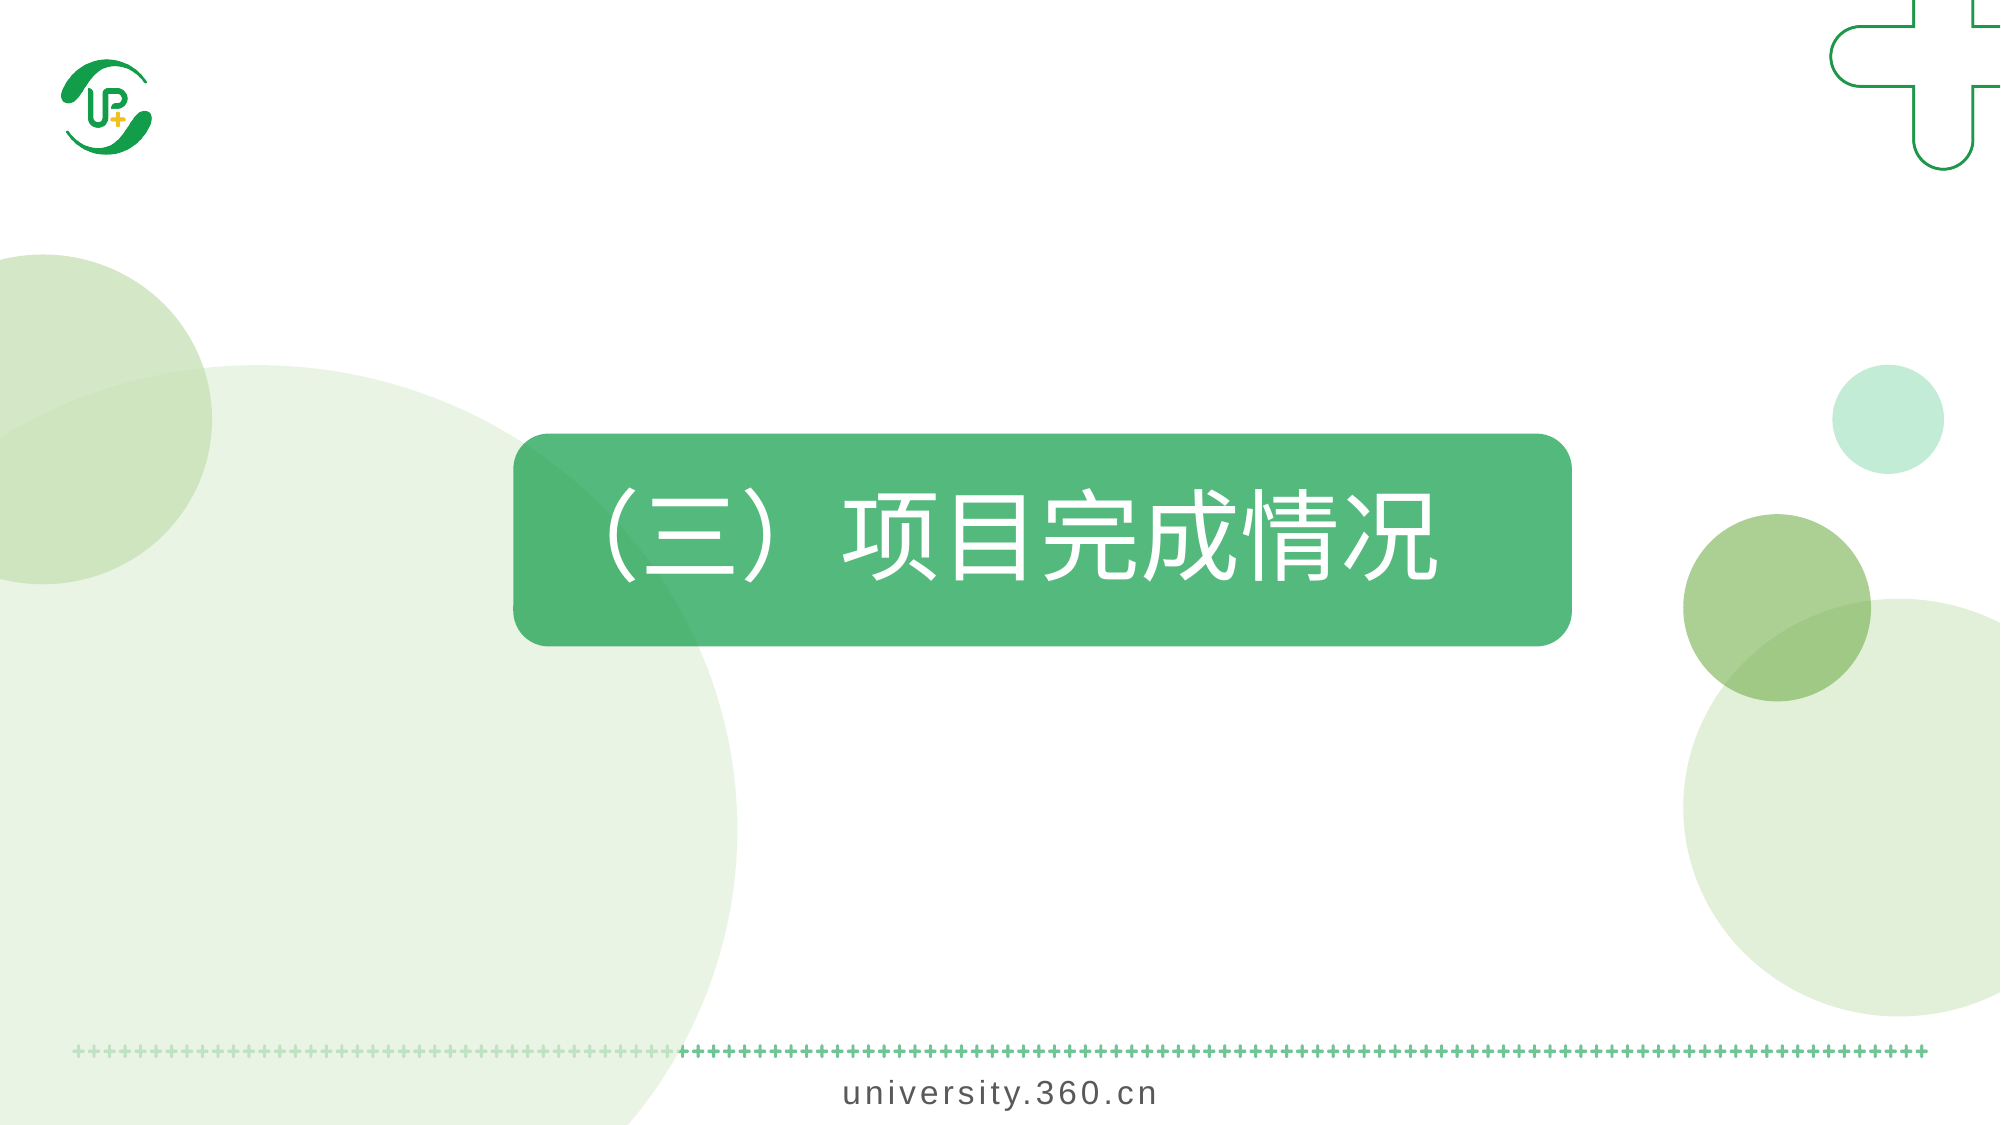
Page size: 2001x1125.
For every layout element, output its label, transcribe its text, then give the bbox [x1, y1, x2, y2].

text_box [1683, 598, 2000, 1017]
text_box [0, 365, 738, 1125]
text_box [0, 254, 213, 585]
text_box [513, 433, 1572, 646]
text_box [1693, 514, 1872, 702]
text_box （三）项目完成情况 [540, 473, 1711, 650]
picture [676, 1044, 1928, 1058]
picture [61, 59, 152, 155]
picture [1825, 0, 2001, 175]
text_box [1832, 364, 1945, 474]
